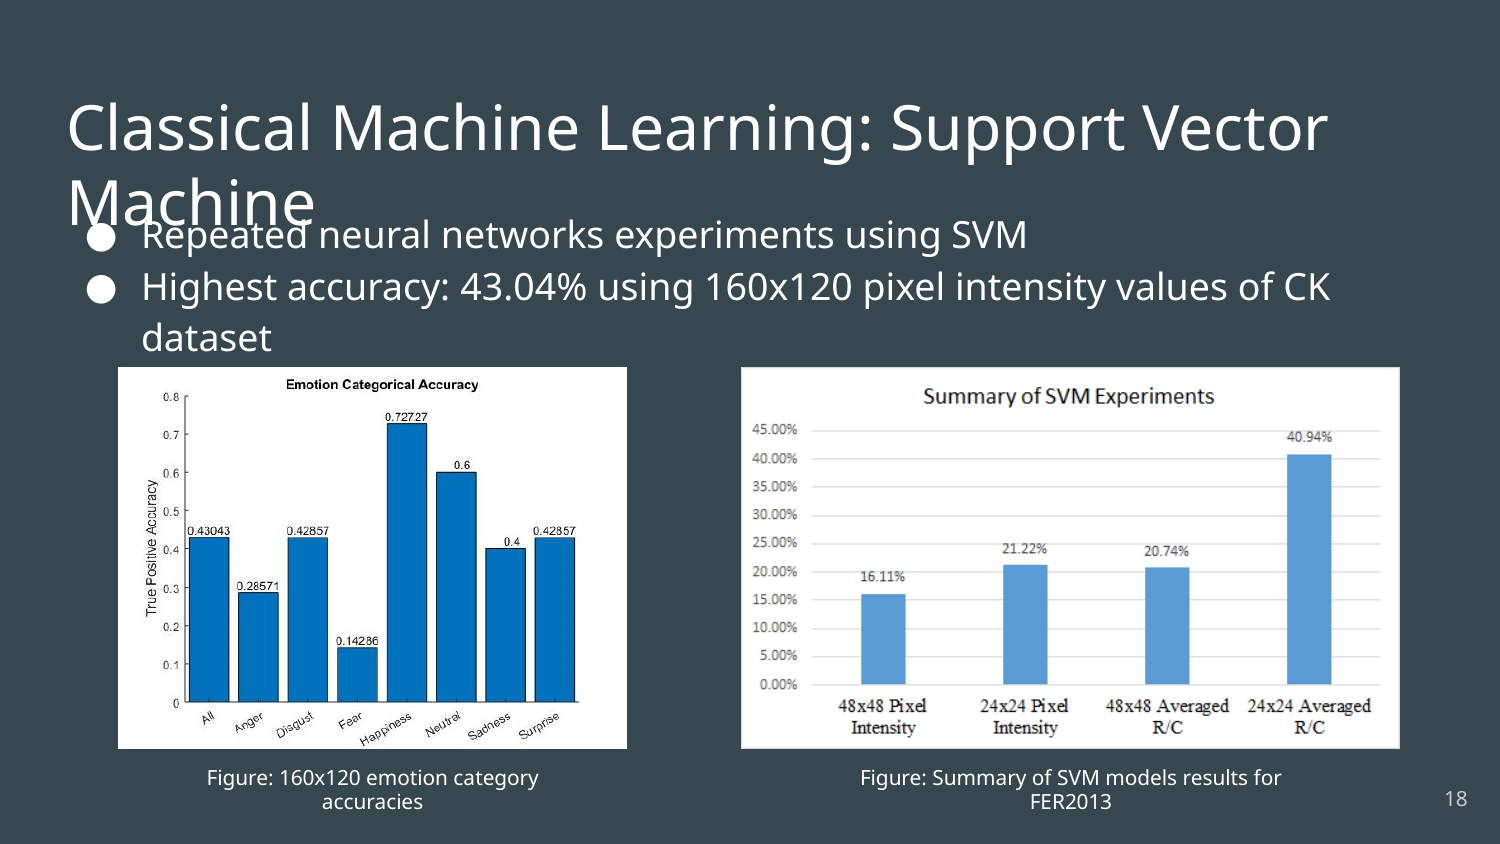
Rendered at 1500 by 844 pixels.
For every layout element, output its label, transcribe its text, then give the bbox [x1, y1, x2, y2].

text_box Figure: Summary of SVM models results for FER2013 [816, 759, 1326, 805]
slide_number ‹#› [1392, 767, 1483, 833]
picture [118, 367, 628, 750]
title Classical Machine Learning: Support Vector Machine [51, 72, 1449, 167]
picture [741, 367, 1401, 750]
list Repeated neural networks experiments using SVM Highest accuracy: 43.04% using 160x120 pixel intensity values of CK dataset [51, 189, 1449, 750]
text_box Figure: 160x120 emotion category accuracies [151, 759, 594, 805]
